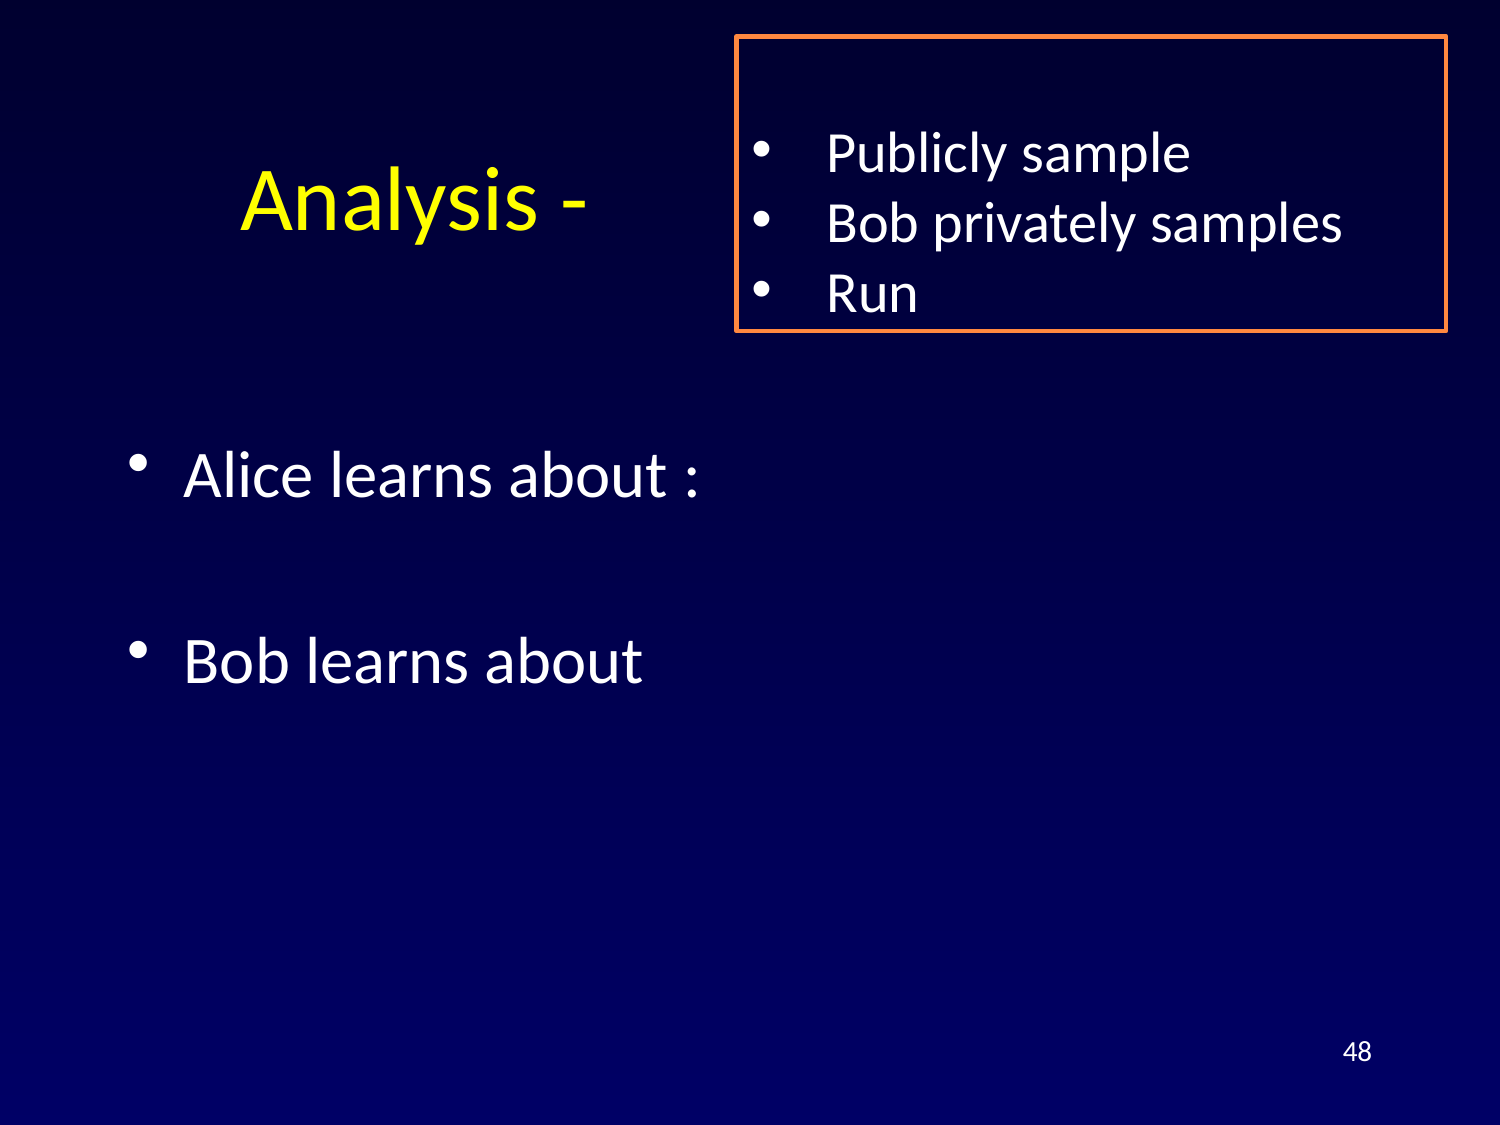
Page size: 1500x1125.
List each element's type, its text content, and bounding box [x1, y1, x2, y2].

slide_number 48 [1074, 1024, 1388, 1101]
